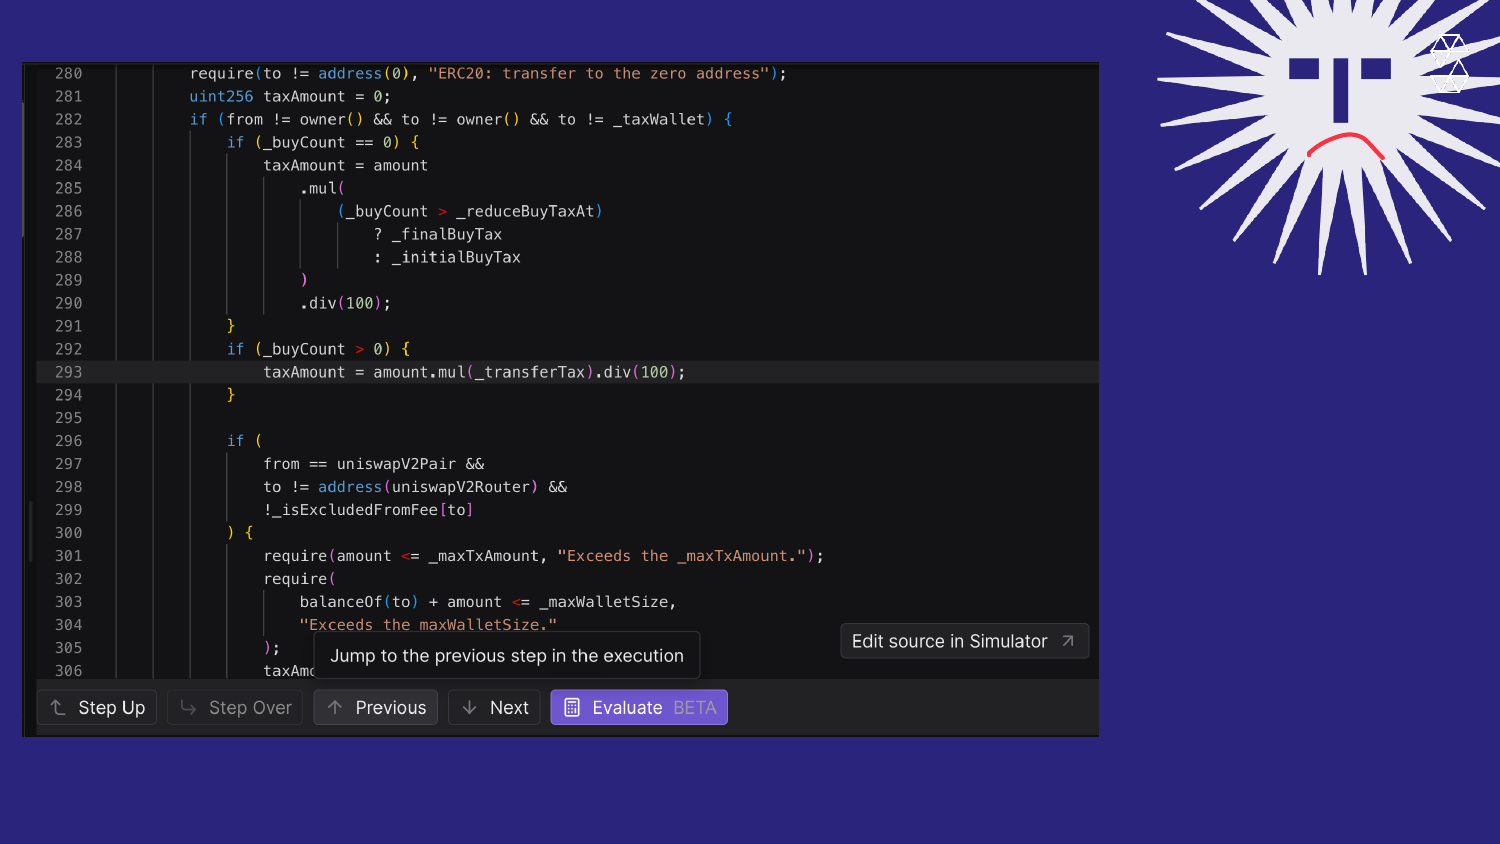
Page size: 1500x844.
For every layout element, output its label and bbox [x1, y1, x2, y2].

picture [21, 62, 1099, 737]
picture [1157, 0, 1500, 276]
